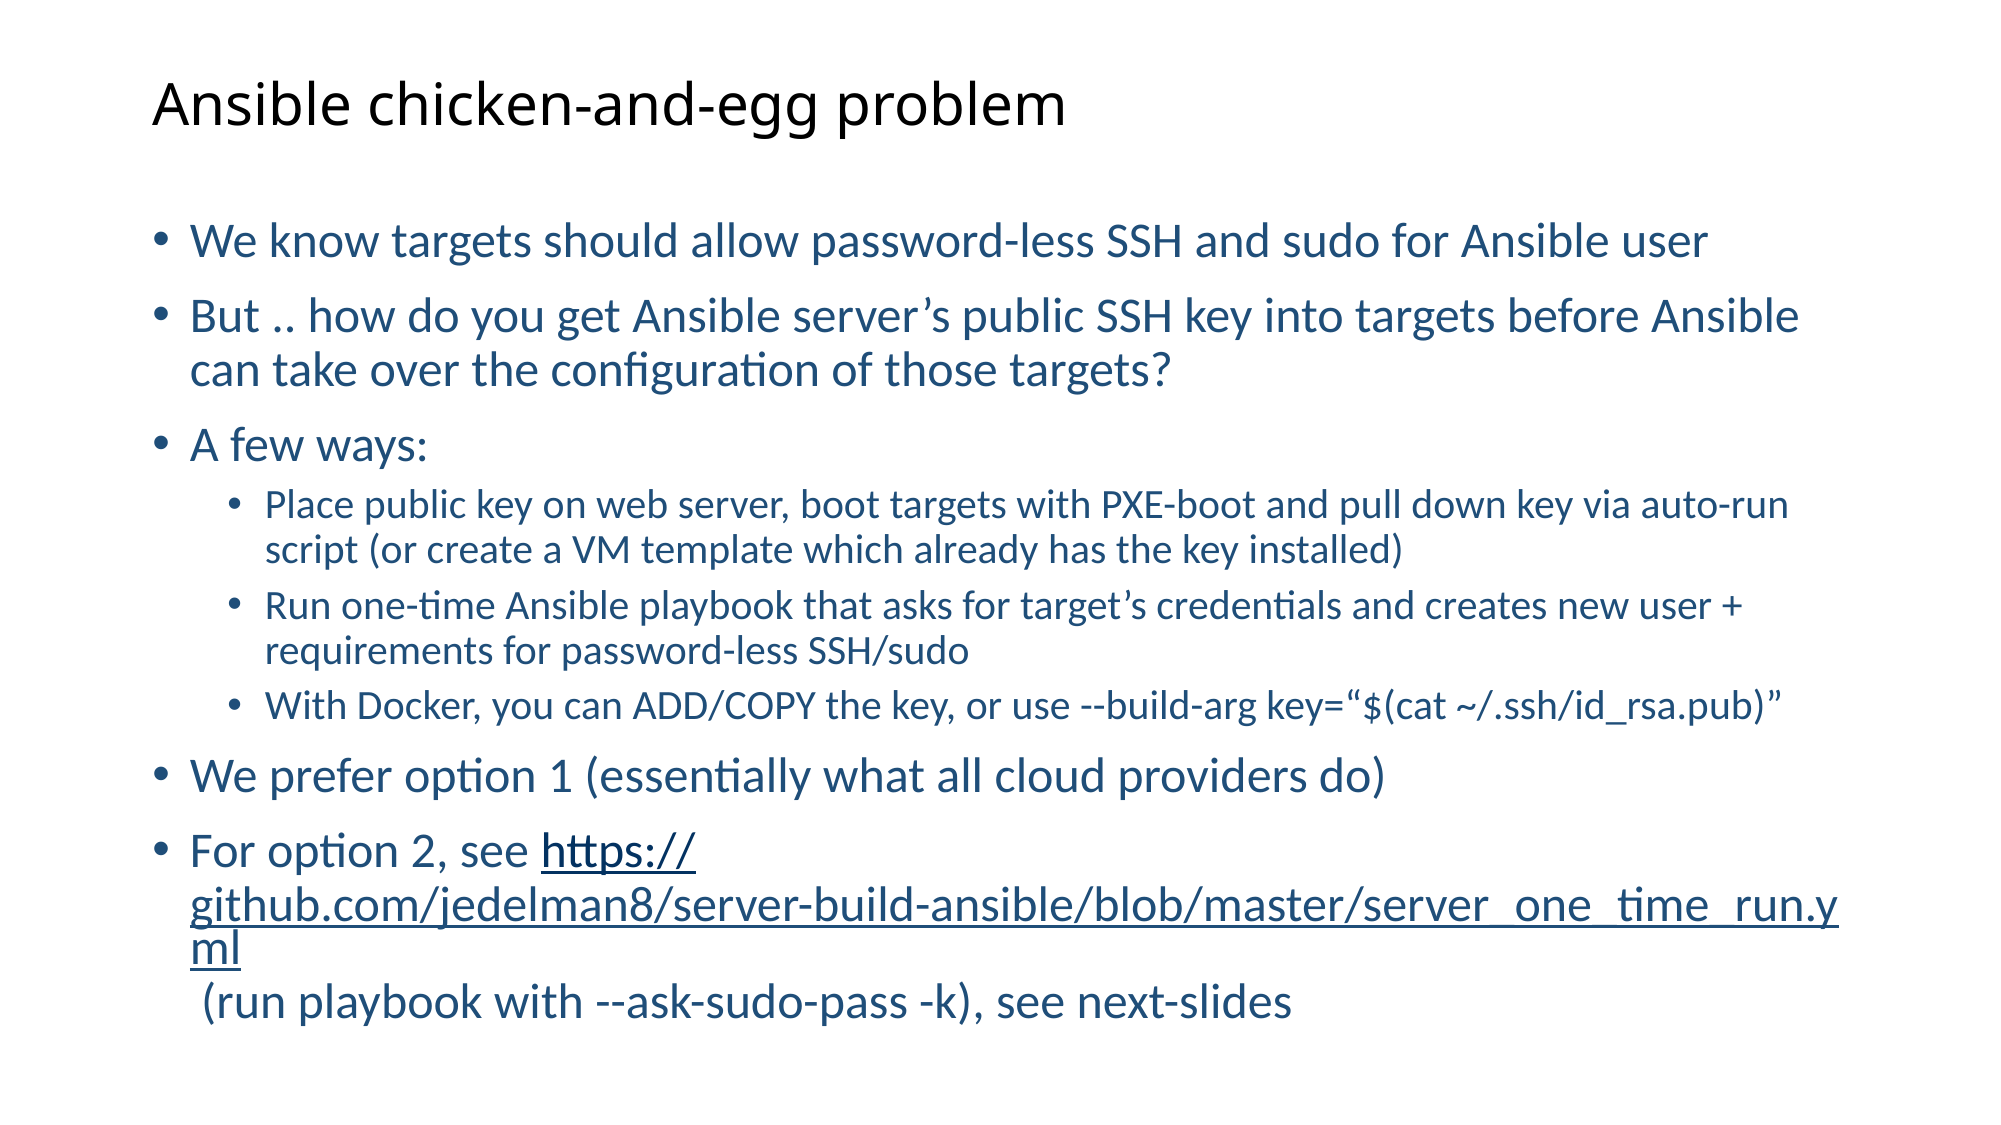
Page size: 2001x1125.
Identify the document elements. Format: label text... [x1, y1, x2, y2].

list We know targets should allow password-less SSH and sudo for Ansible user But .. how do you get Ansible server’s public SSH key into targets before Ansible can take over the configuration of those targets? A few ways: Place public key on web server, boot targets with PXE-boot and pull down key via auto-run script (or create a VM template which already has the key installed) Run one-time Ansible playbook that asks for target’s credentials and creates new user + requirements for password-less SSH/sudo With Docker, you can ADD/COPY the key, or use --build-arg key=“$(cat ~/.ssh/id_rsa.pub)” We prefer option 1 (essentially what all cloud providers do) For option 2, see https://github.com/jedelman8/server-build-ansible/blob/master/server_one_time_run.yml (run playbook with --ask-sudo-pass -k), see next-slides [137, 207, 1863, 1014]
title Ansible chicken-and-egg problem [137, 59, 1863, 153]
